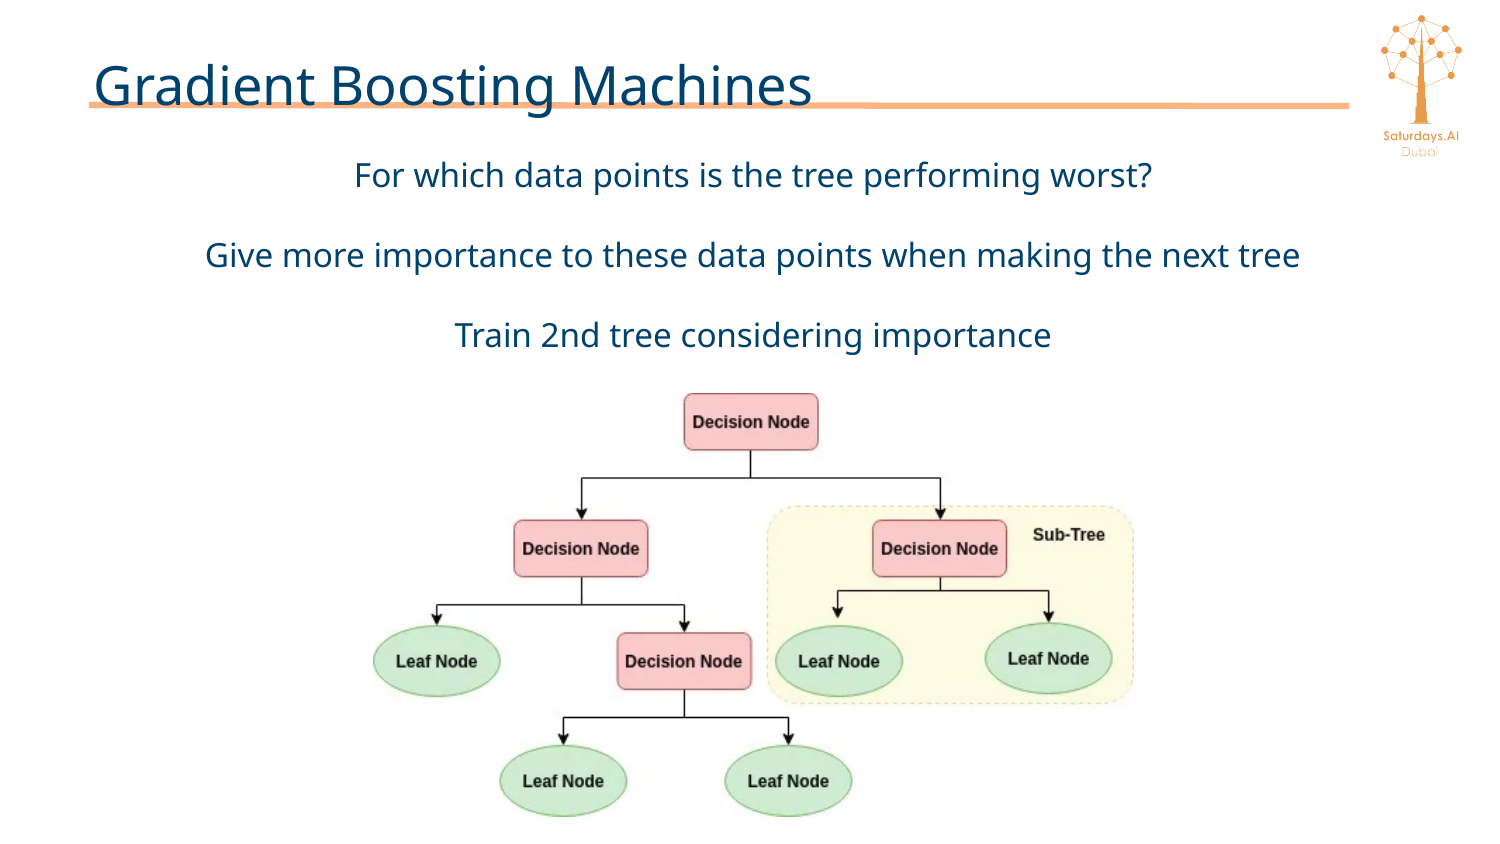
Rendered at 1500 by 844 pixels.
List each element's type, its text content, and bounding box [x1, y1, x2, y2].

text_box Gradient Boosting Machines [91, 115, 1213, 120]
picture [373, 393, 1134, 817]
picture [1380, 15, 1462, 160]
text_box For which data points is the tree performing worst? Give more importance to these data points when making the next tree Train 2nd tree considering importance [91, 139, 1417, 394]
text_box Gradient Boosting Machines [91, 48, 1213, 103]
